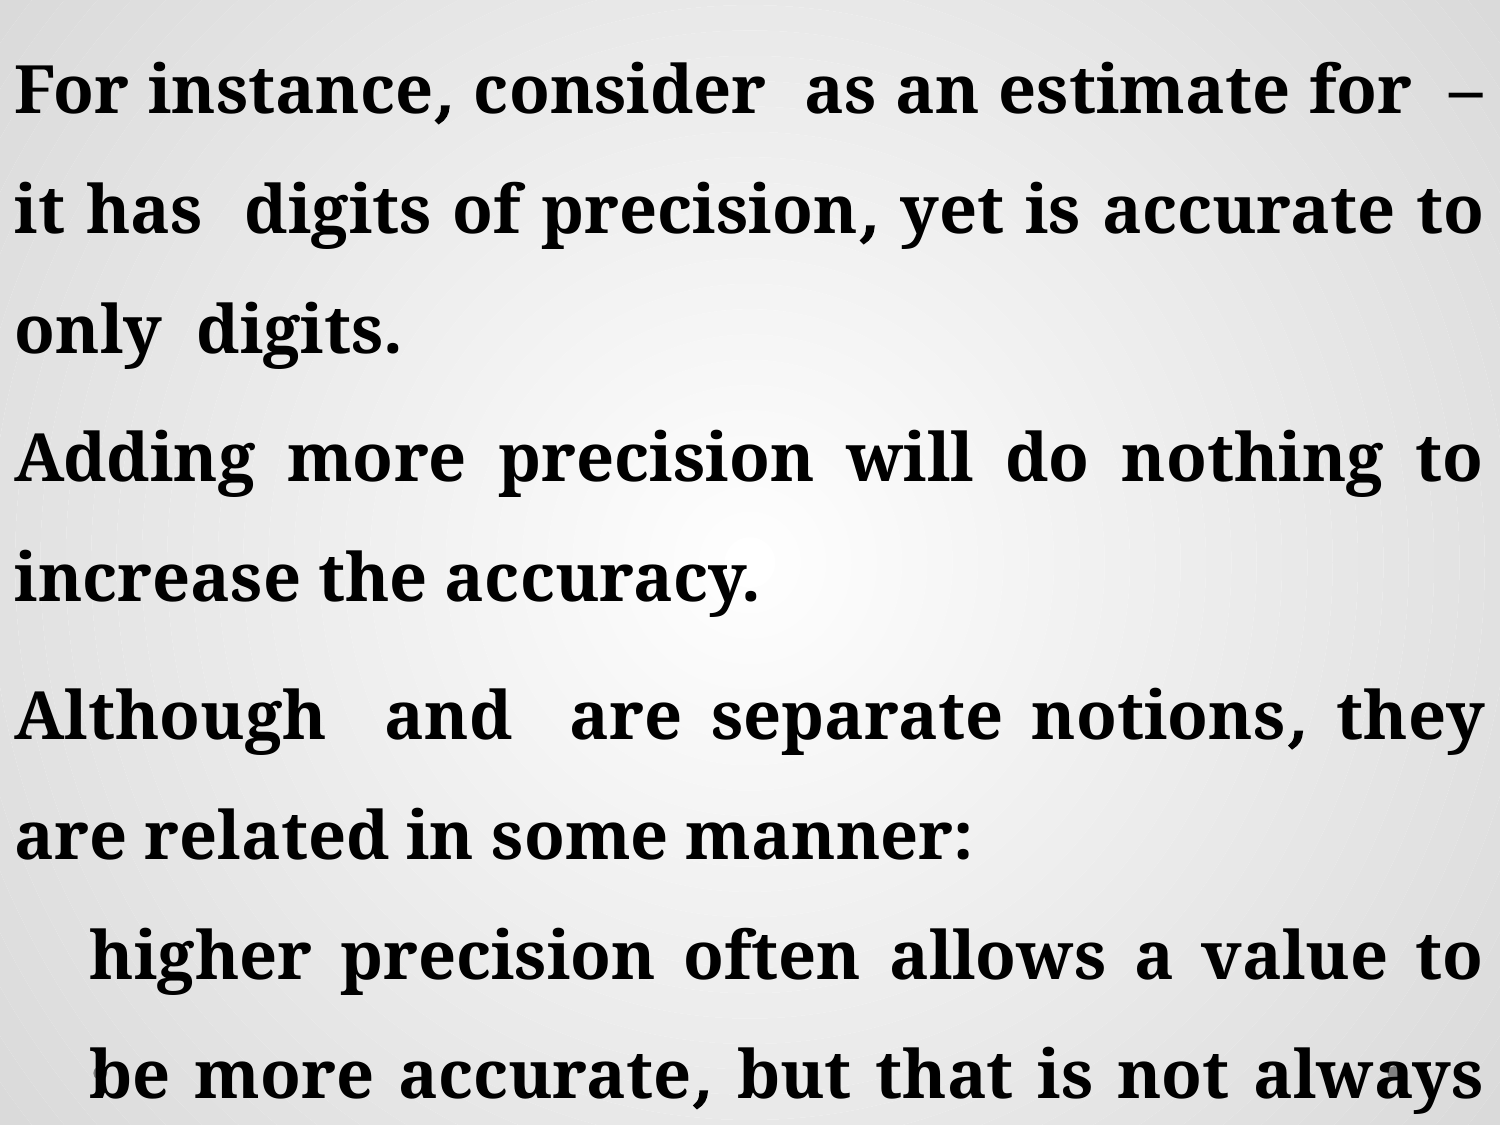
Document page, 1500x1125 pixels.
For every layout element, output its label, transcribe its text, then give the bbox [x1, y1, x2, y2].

text_box Adding more precision will do nothing to increase the accuracy. [0, 367, 1500, 622]
